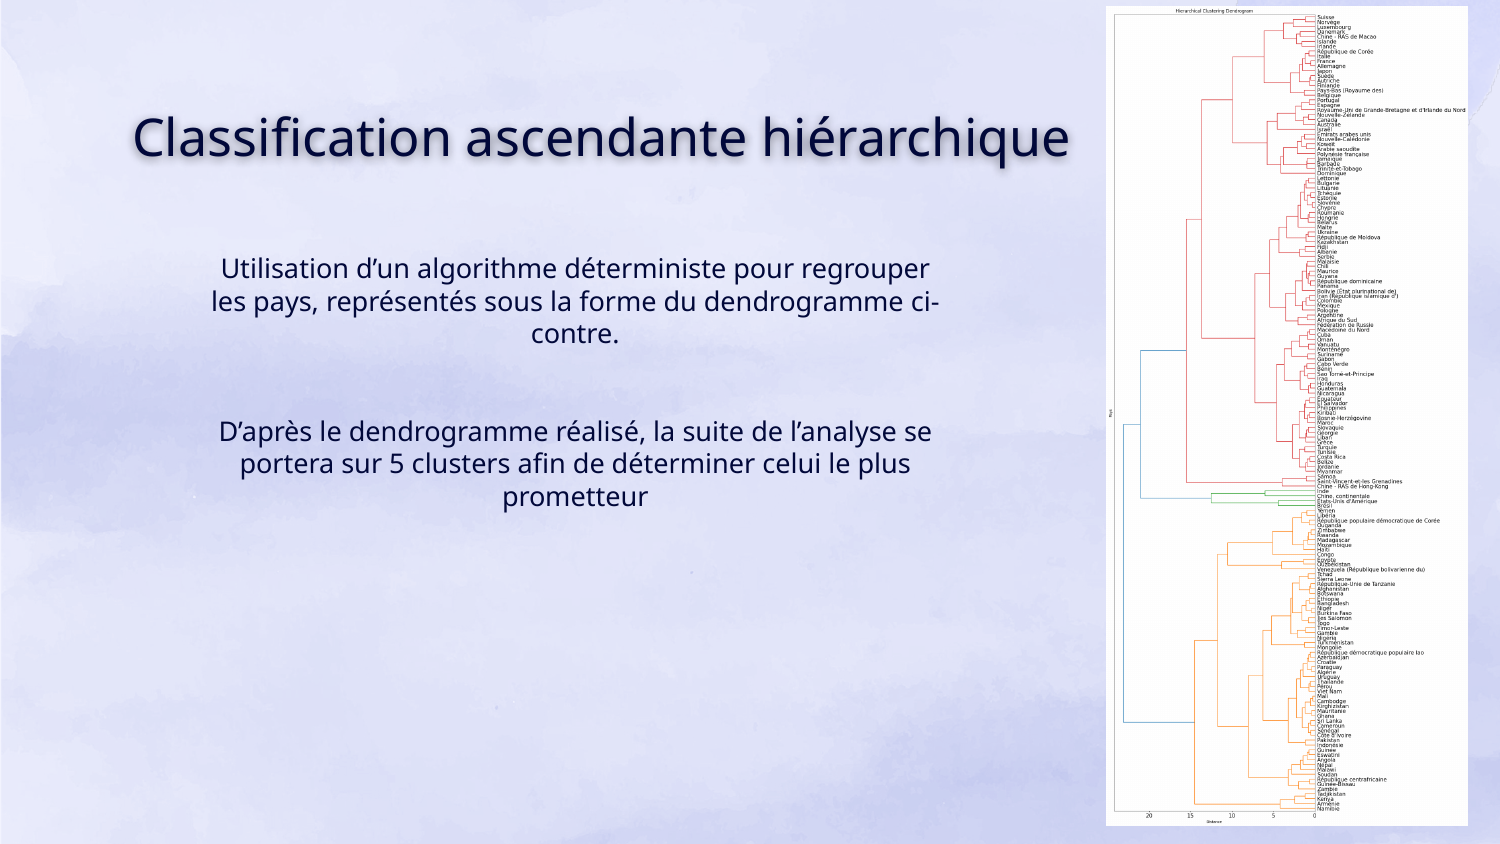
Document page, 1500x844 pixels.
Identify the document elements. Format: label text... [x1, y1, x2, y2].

list Utilisation d’un algorithme déterministe pour regrouper les pays, représentés sous la forme du dendrogramme ci-contre. D’après le dendrogramme réalisé, la suite de l’analyse se portera sur 5 clusters afin de déterminer celui le plus prometteur [192, 236, 958, 768]
title Classification ascendante hiérarchique [117, 87, 1101, 182]
picture [1106, 6, 1468, 826]
